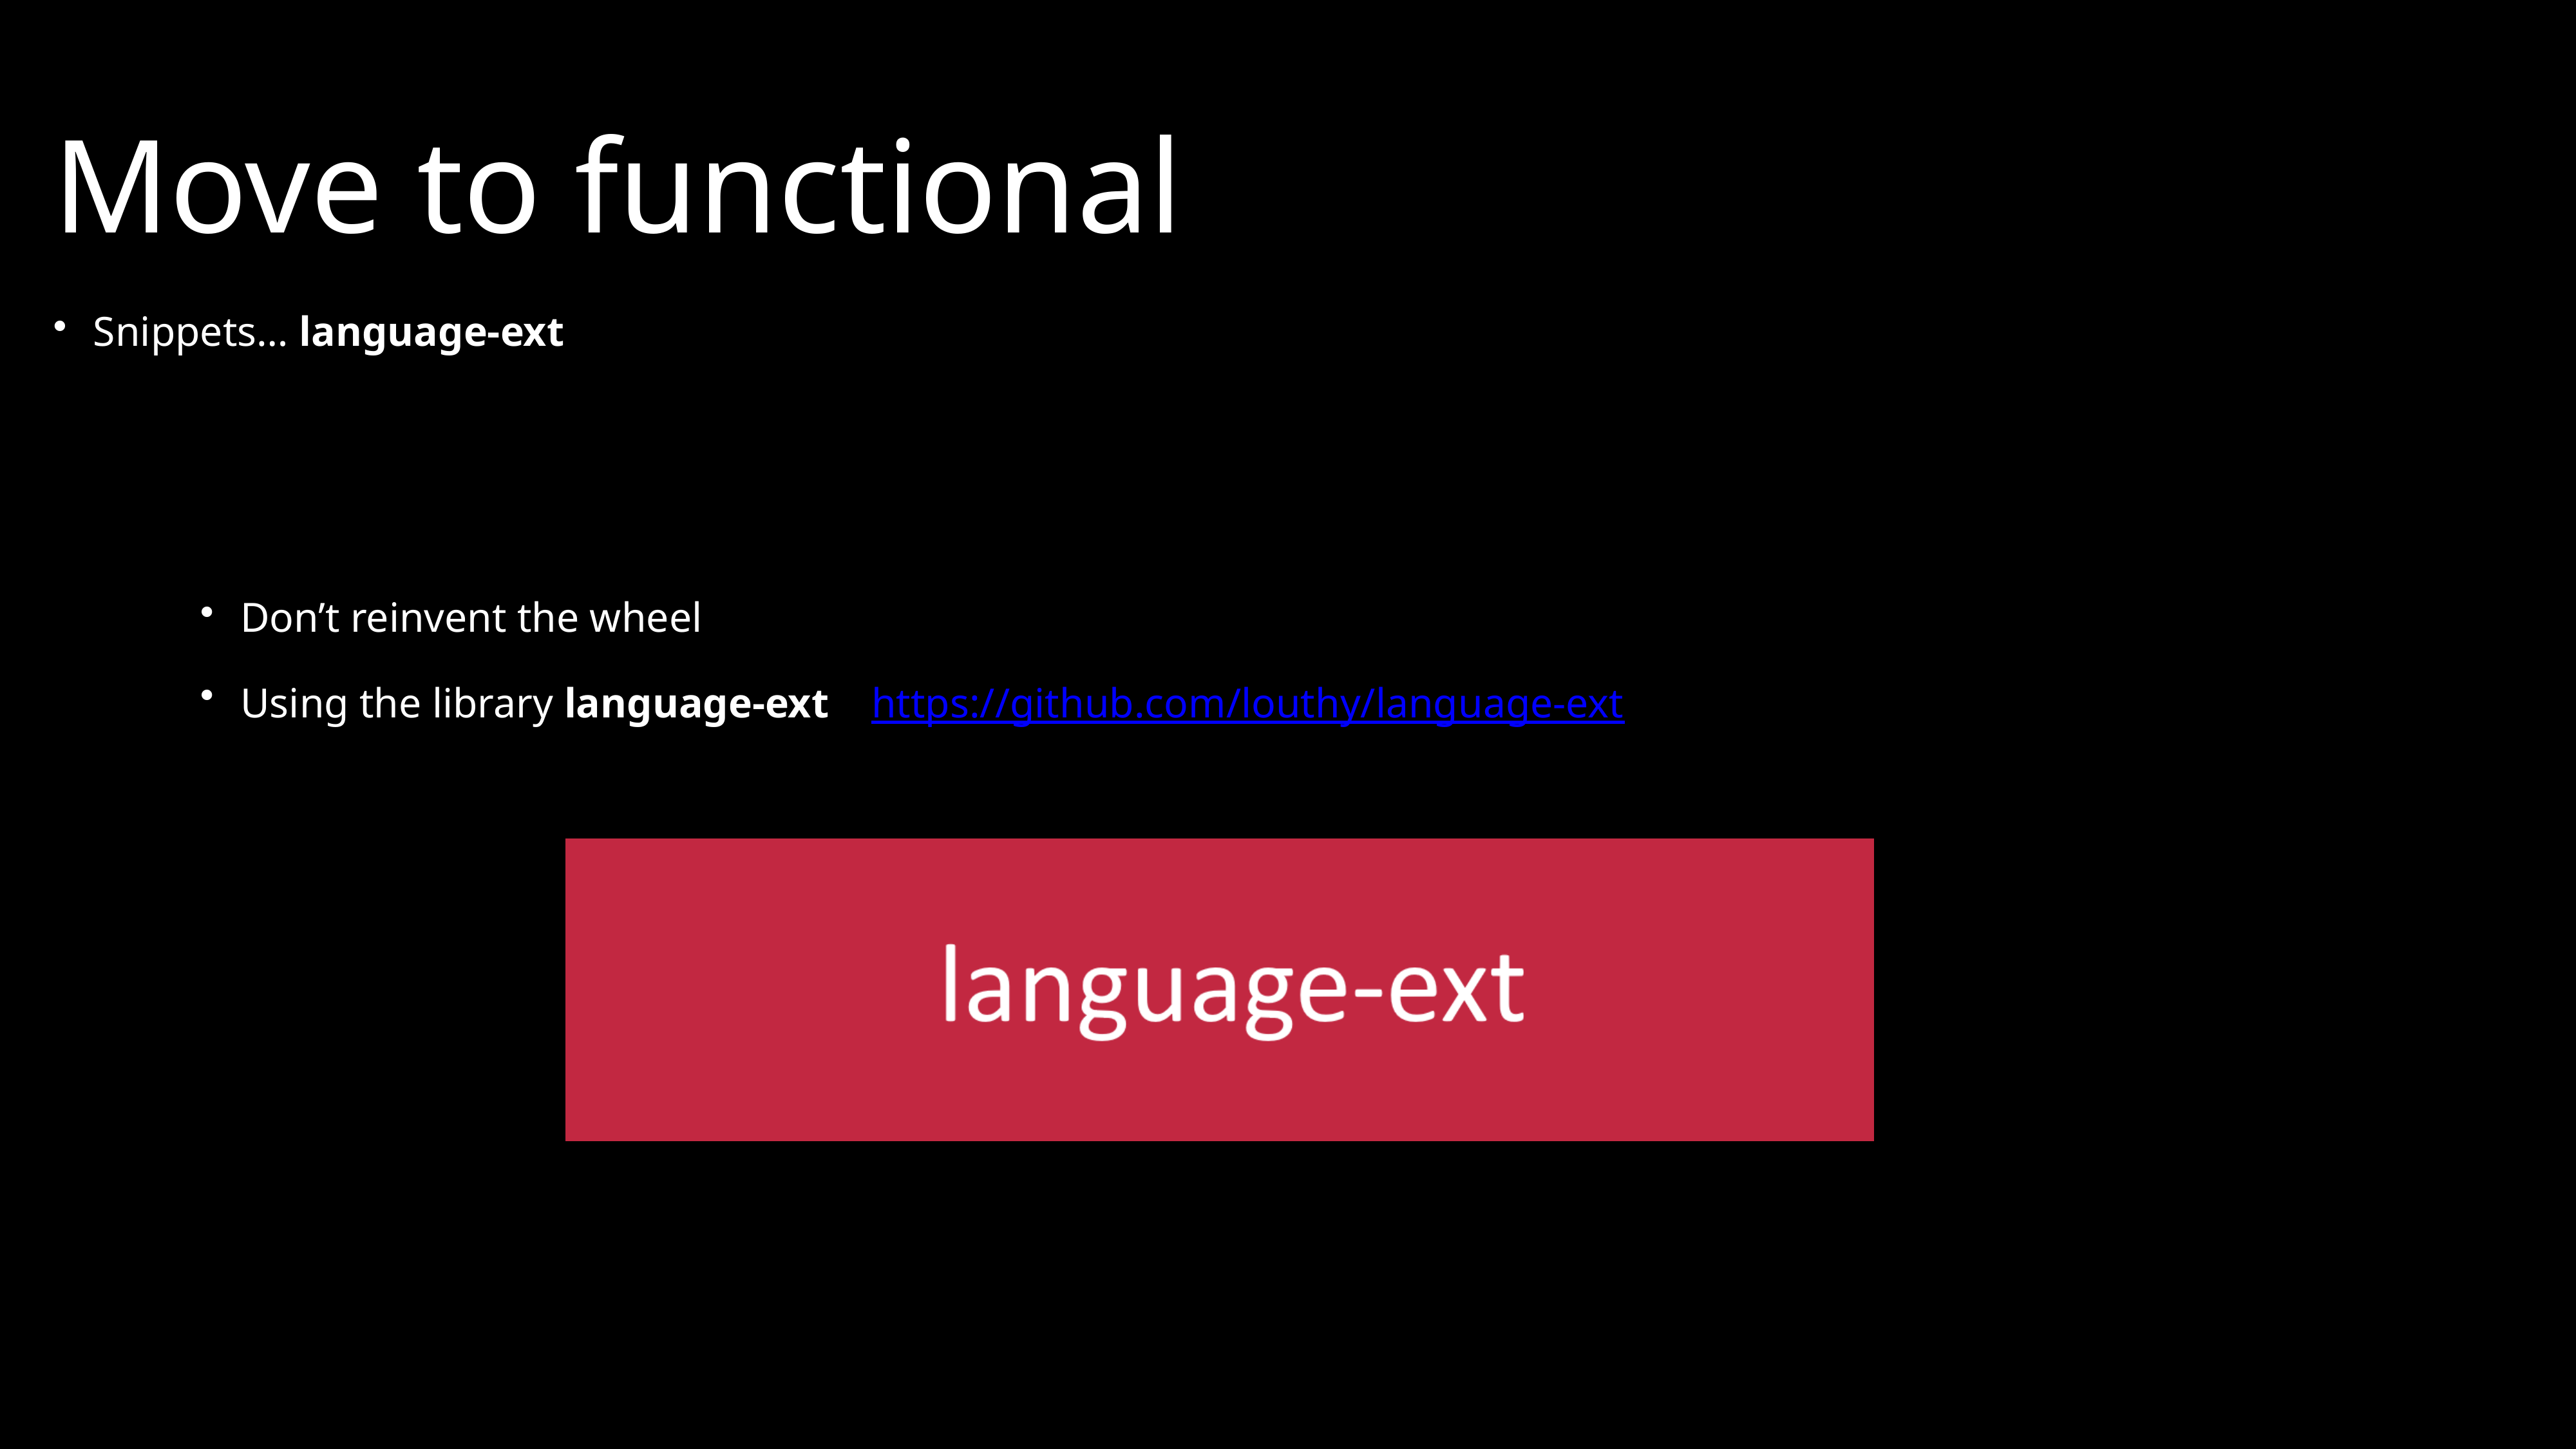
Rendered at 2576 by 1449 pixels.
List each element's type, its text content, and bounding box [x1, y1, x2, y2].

title Move to functional [43, 129, 2533, 274]
list Don’t reinvent the wheel Using the library language-ext https://github.com/louthy/language-ext [191, 592, 2410, 1340]
picture [565, 838, 1874, 1141]
list Snippets… language-ext [43, 307, 2533, 399]
